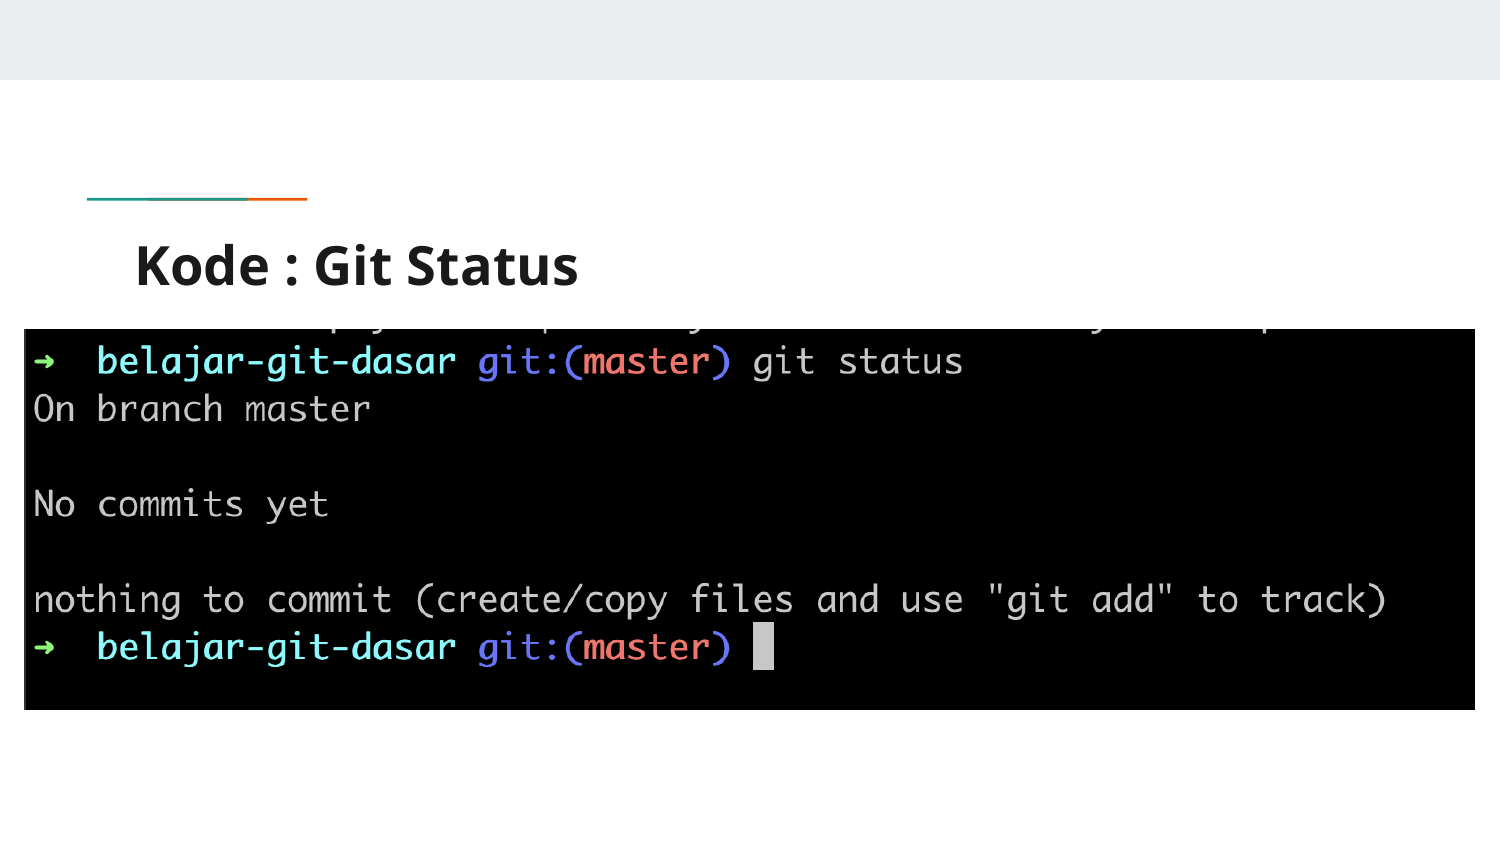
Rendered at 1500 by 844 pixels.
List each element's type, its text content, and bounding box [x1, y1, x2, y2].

picture [24, 328, 1476, 710]
title Kode : Git Status [119, 216, 1381, 305]
